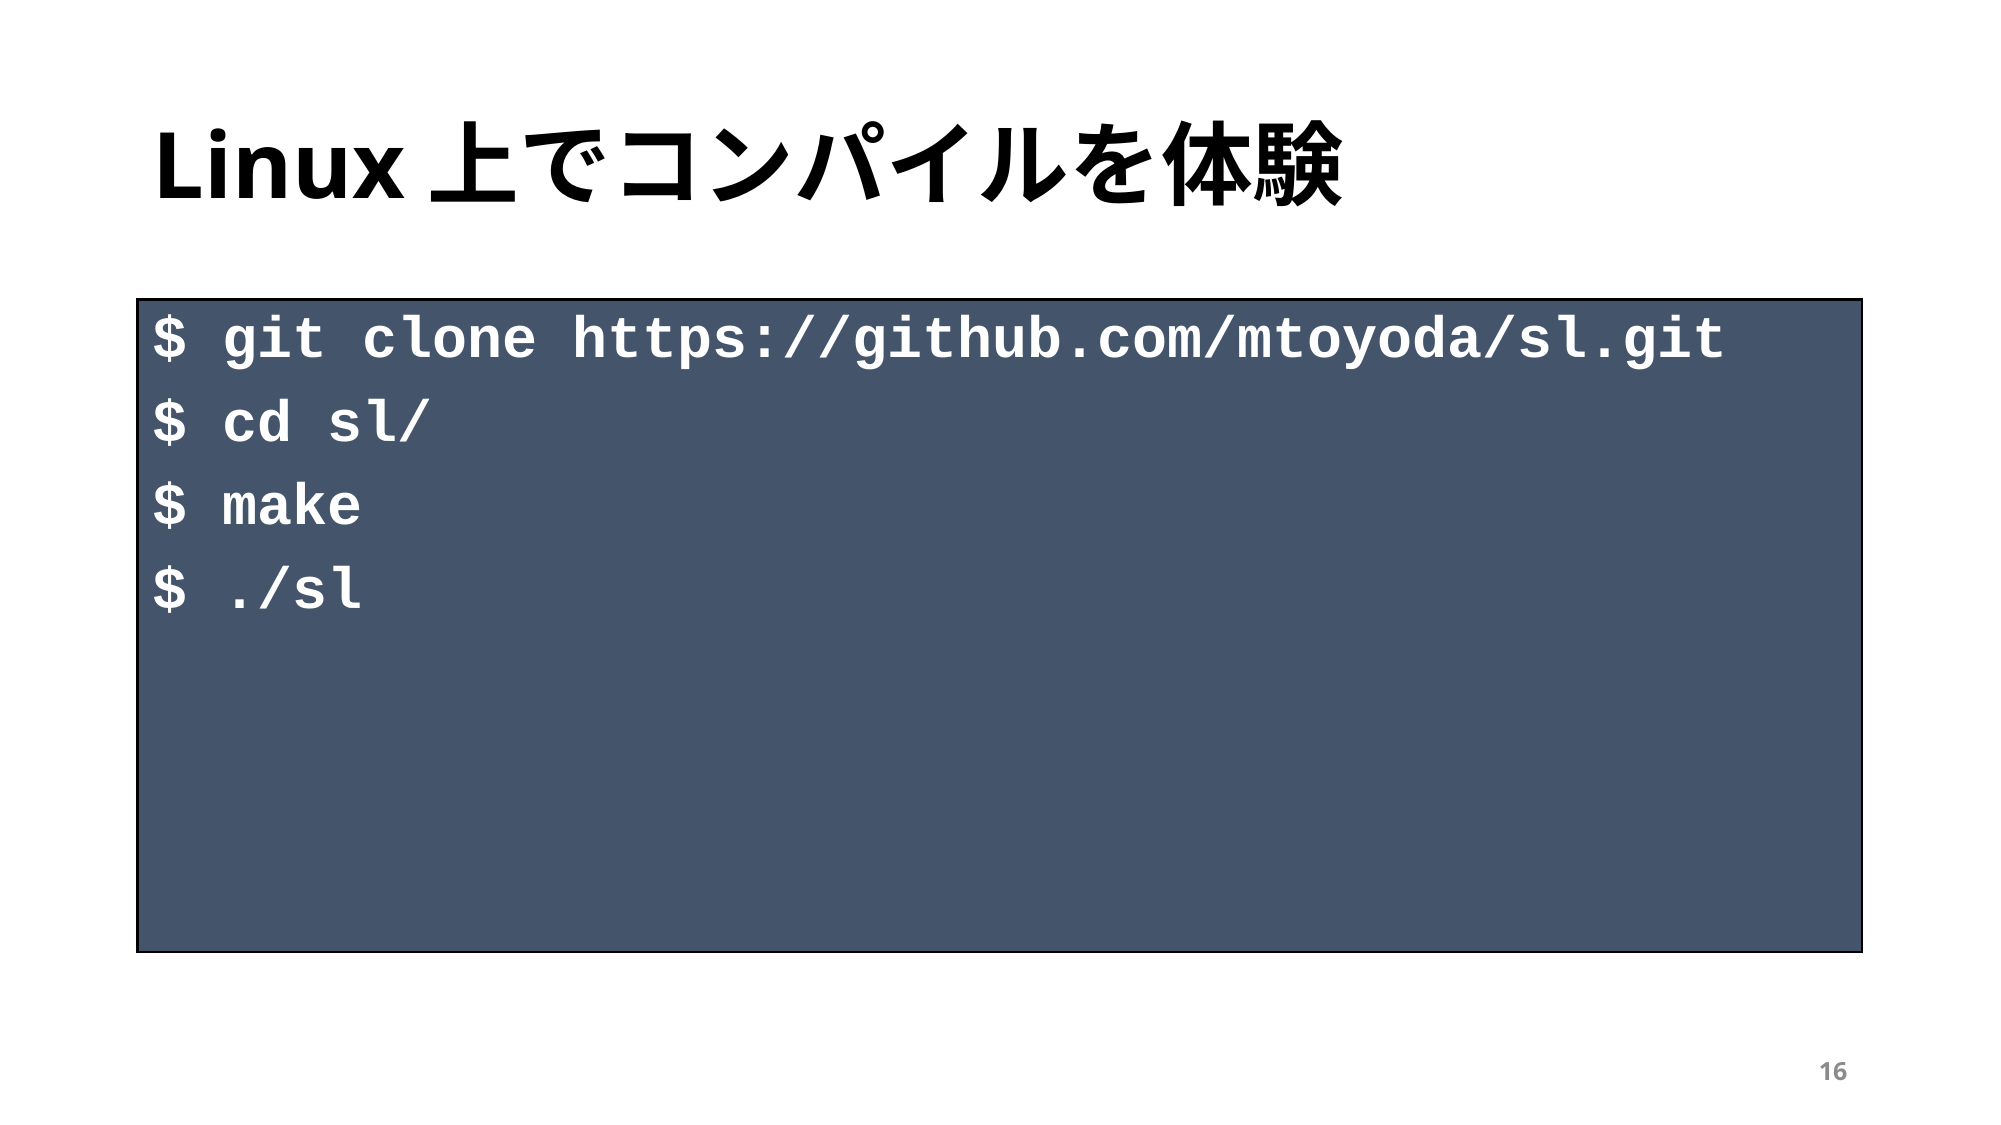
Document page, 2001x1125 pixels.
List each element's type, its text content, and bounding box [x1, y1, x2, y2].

title Linux上でコンパイルを体験 [137, 59, 1863, 278]
list $ git clone https://github.com/mtoyoda/sl.git $ cd sl/ $ make $ ./sl [136, 298, 1863, 953]
slide_number 16 [1412, 1042, 1863, 1103]
